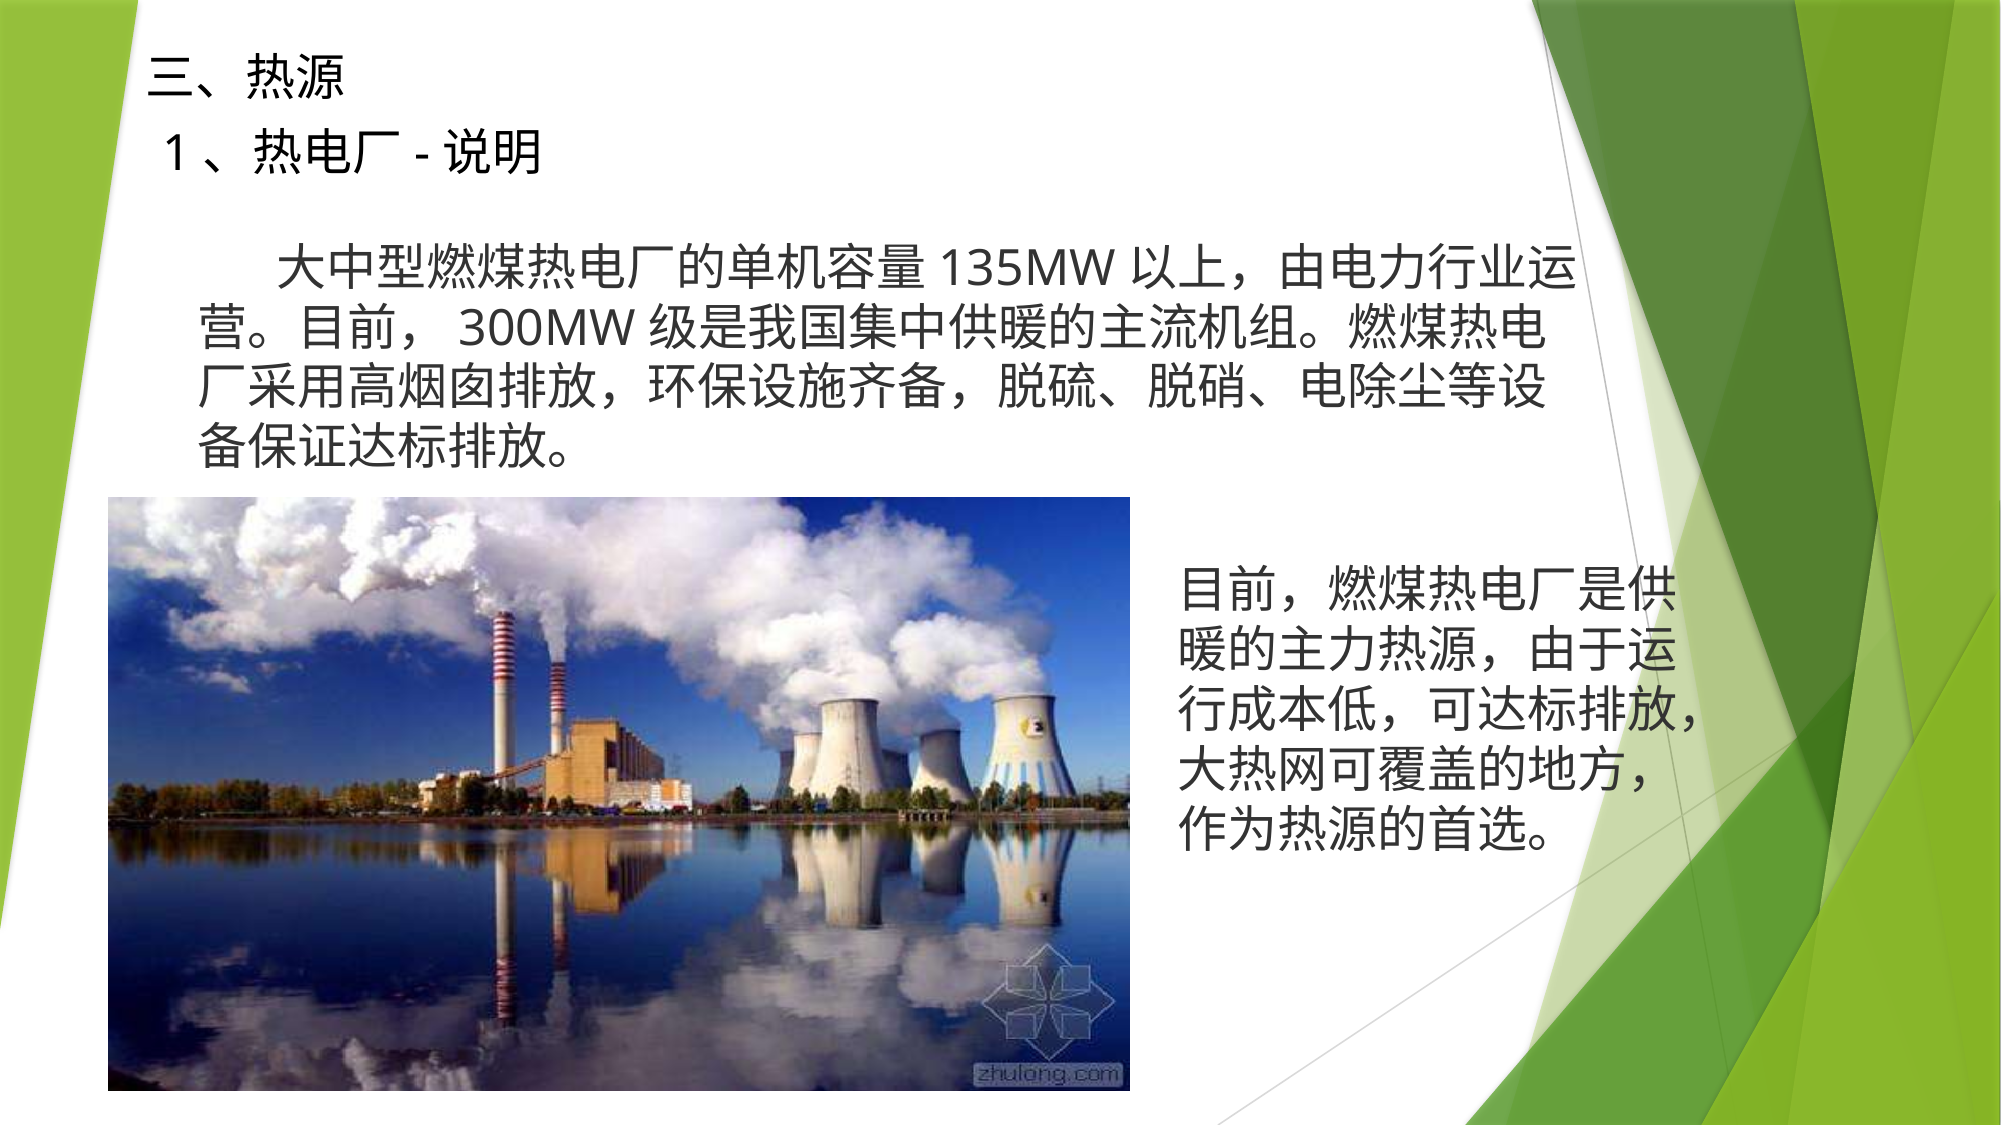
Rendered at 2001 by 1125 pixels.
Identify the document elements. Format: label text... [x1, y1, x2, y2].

title 三、热源 [107, 28, 1398, 114]
text_box 大中型燃煤热电厂的单机容量135MW以上，由电力行业运营。目前，300MW级是我国集中供暖的主流机组。燃煤热电厂采用高烟囱排放，环保设施齐备，脱硫、脱硝、电除尘等设备保证达标排放。 [182, 227, 1600, 483]
picture [106, 494, 1131, 1092]
text_box 1、热电厂-说明 [147, 113, 916, 188]
text_box 目前，燃煤热电厂是供暖的主力热源，由于运行成本低，可达标排放，大热网可覆盖的地方，作为热源的首选。 [1162, 550, 1712, 866]
